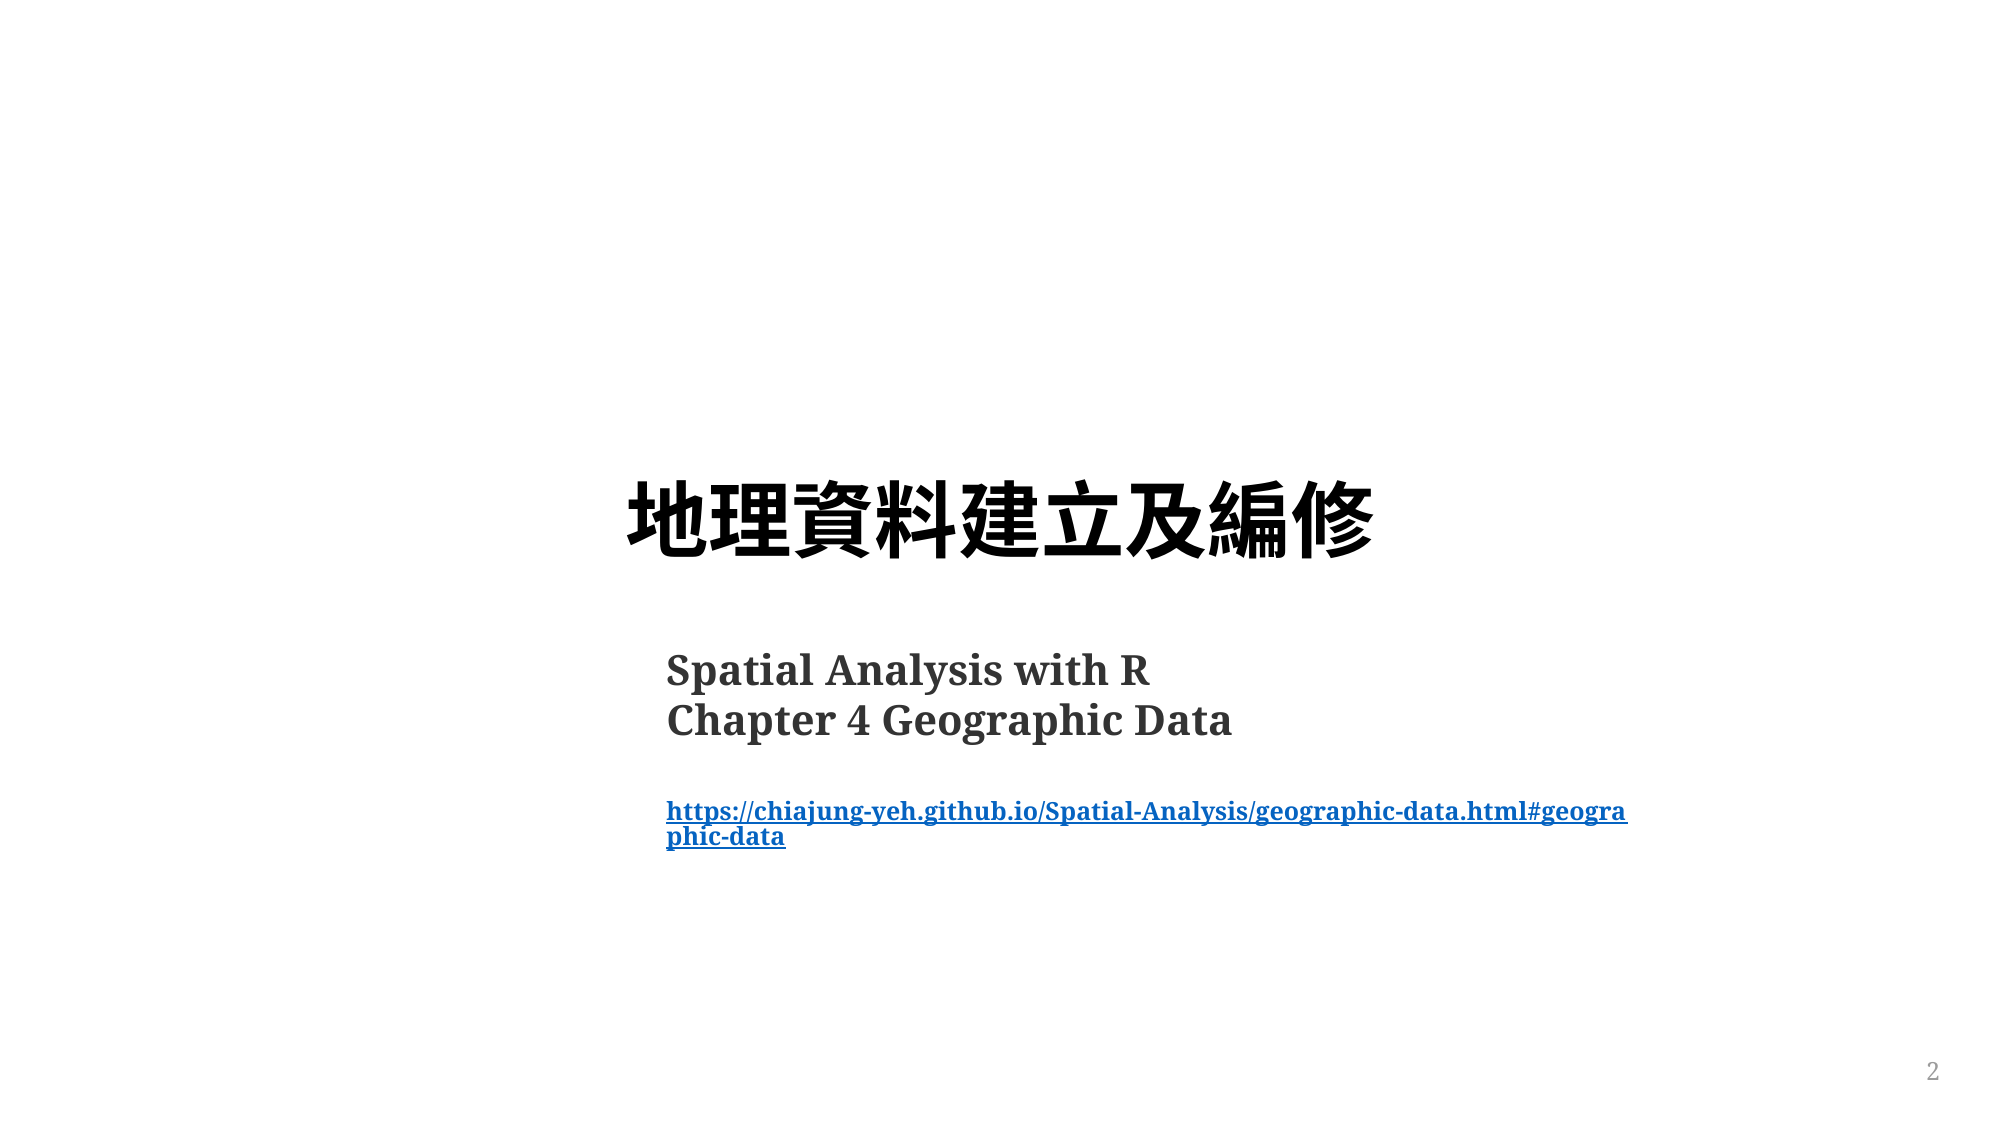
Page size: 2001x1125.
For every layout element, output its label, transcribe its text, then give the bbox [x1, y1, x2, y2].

text_box 地理資料建立及編修 [500, 410, 1500, 576]
text_box https://chiajung-yeh.github.io/Spatial-Analysis/geographic-data.html#geographic-data [651, 788, 1652, 837]
slide_number 2 [1505, 1042, 1955, 1103]
text_box Spatial Analysis with R Chapter 4 Geographic Data [651, 636, 1652, 751]
